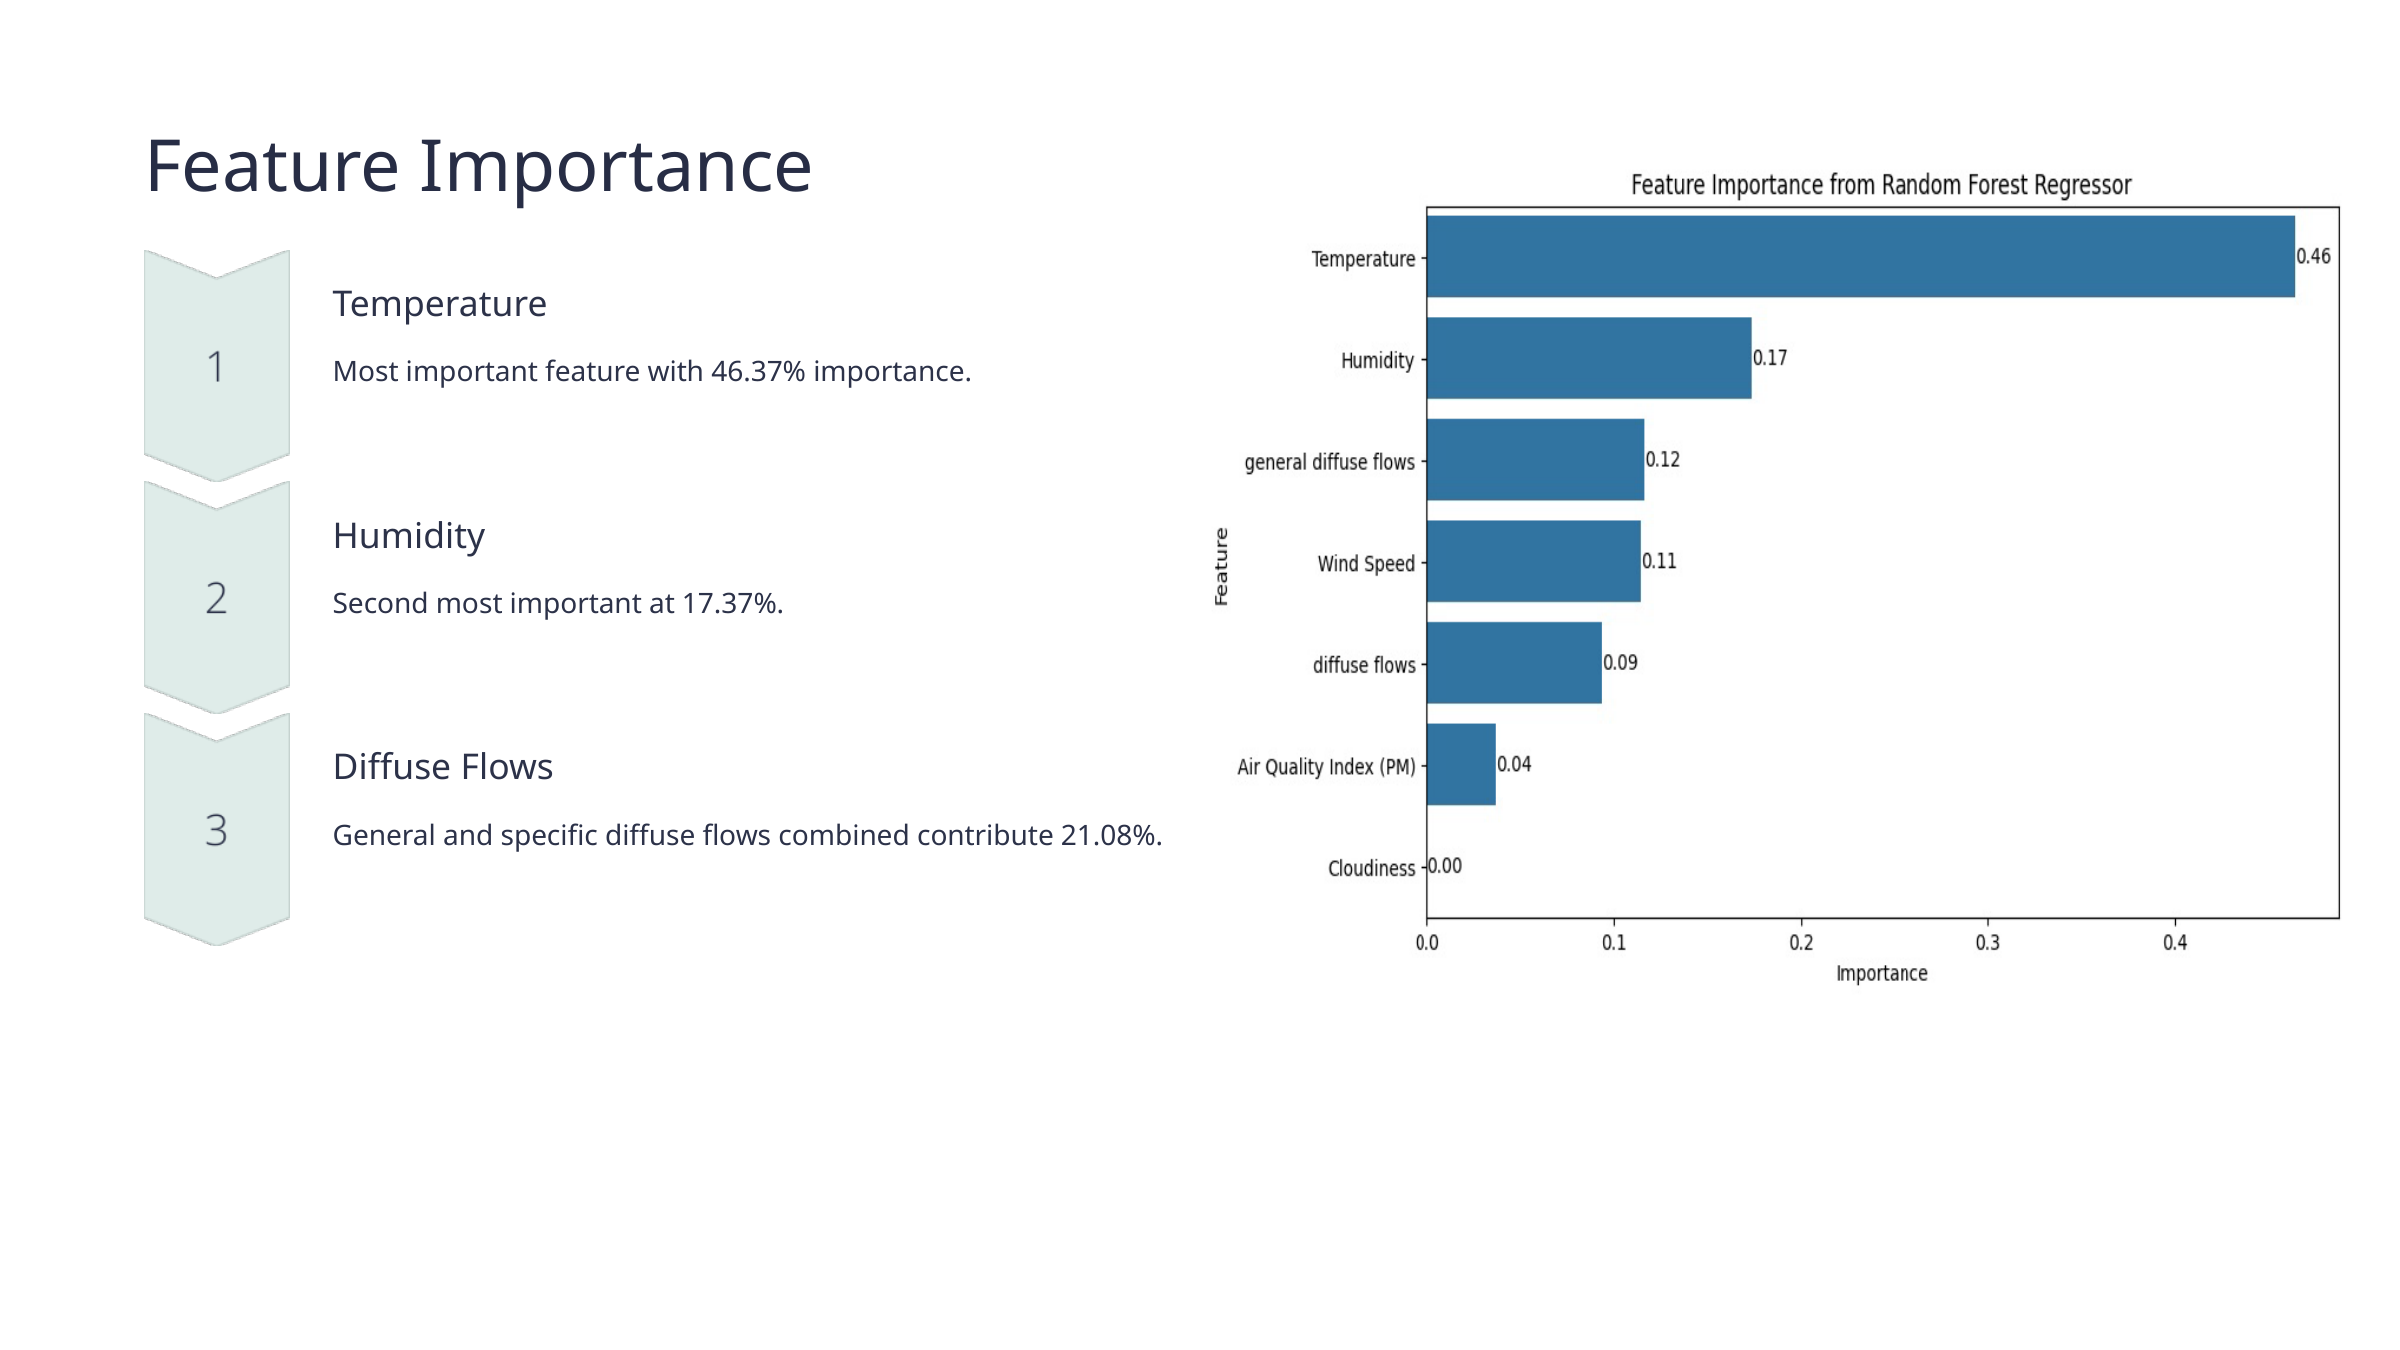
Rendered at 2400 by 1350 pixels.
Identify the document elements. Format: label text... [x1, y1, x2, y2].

text_box Diffuse Flows [332, 742, 695, 788]
text_box General and specific diffuse flows combined contribute 21.08%. [332, 804, 1199, 852]
text_box Most important feature with 46.37% importance. [332, 341, 1199, 388]
text_box Temperature [332, 278, 695, 325]
picture [1199, 139, 2386, 1004]
text_box Humidity [332, 510, 695, 556]
picture [144, 250, 290, 946]
text_box Second most important at 17.37%. [332, 573, 1199, 620]
text_box Feature Importance [144, 116, 869, 207]
